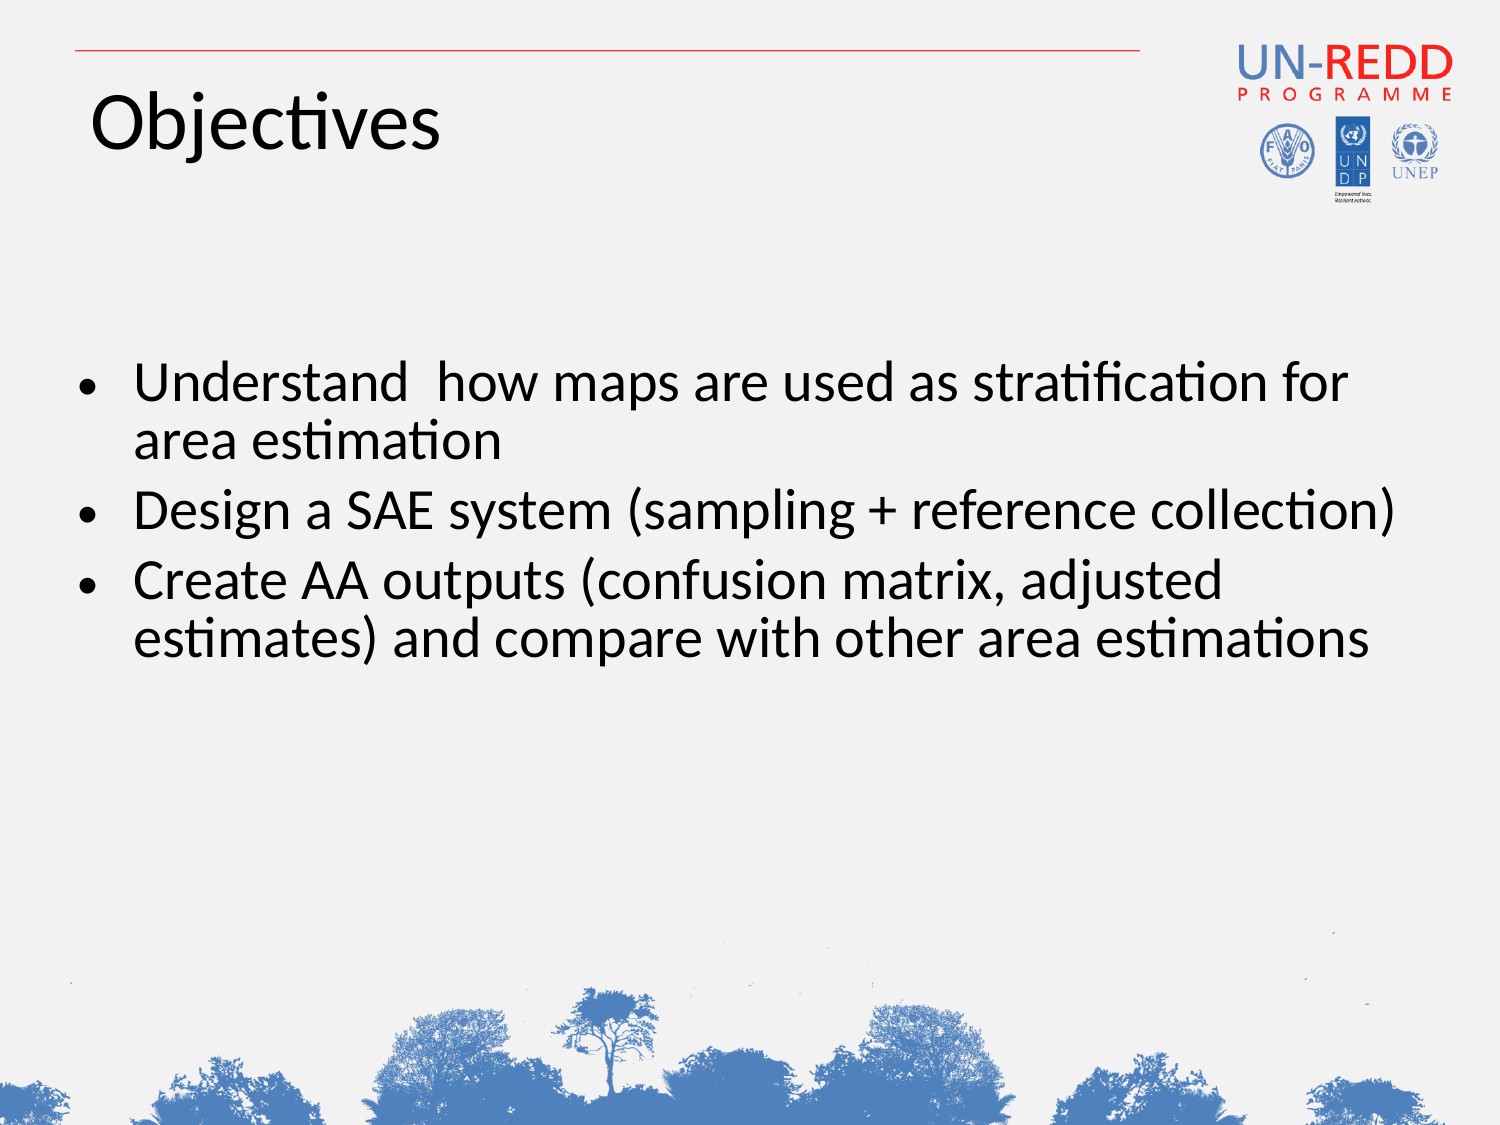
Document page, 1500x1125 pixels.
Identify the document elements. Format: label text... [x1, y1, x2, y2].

picture [1234, 37, 1463, 105]
list Understand how maps are used as stratification for area estimation Design a SAE system (sampling + reference collection) Create AA outputs (confusion matrix, adjusted estimates) and compare with other area estimations [62, 350, 1475, 888]
title Objectives [75, 50, 1213, 208]
picture [1260, 116, 1438, 210]
picture [0, 846, 1500, 1125]
